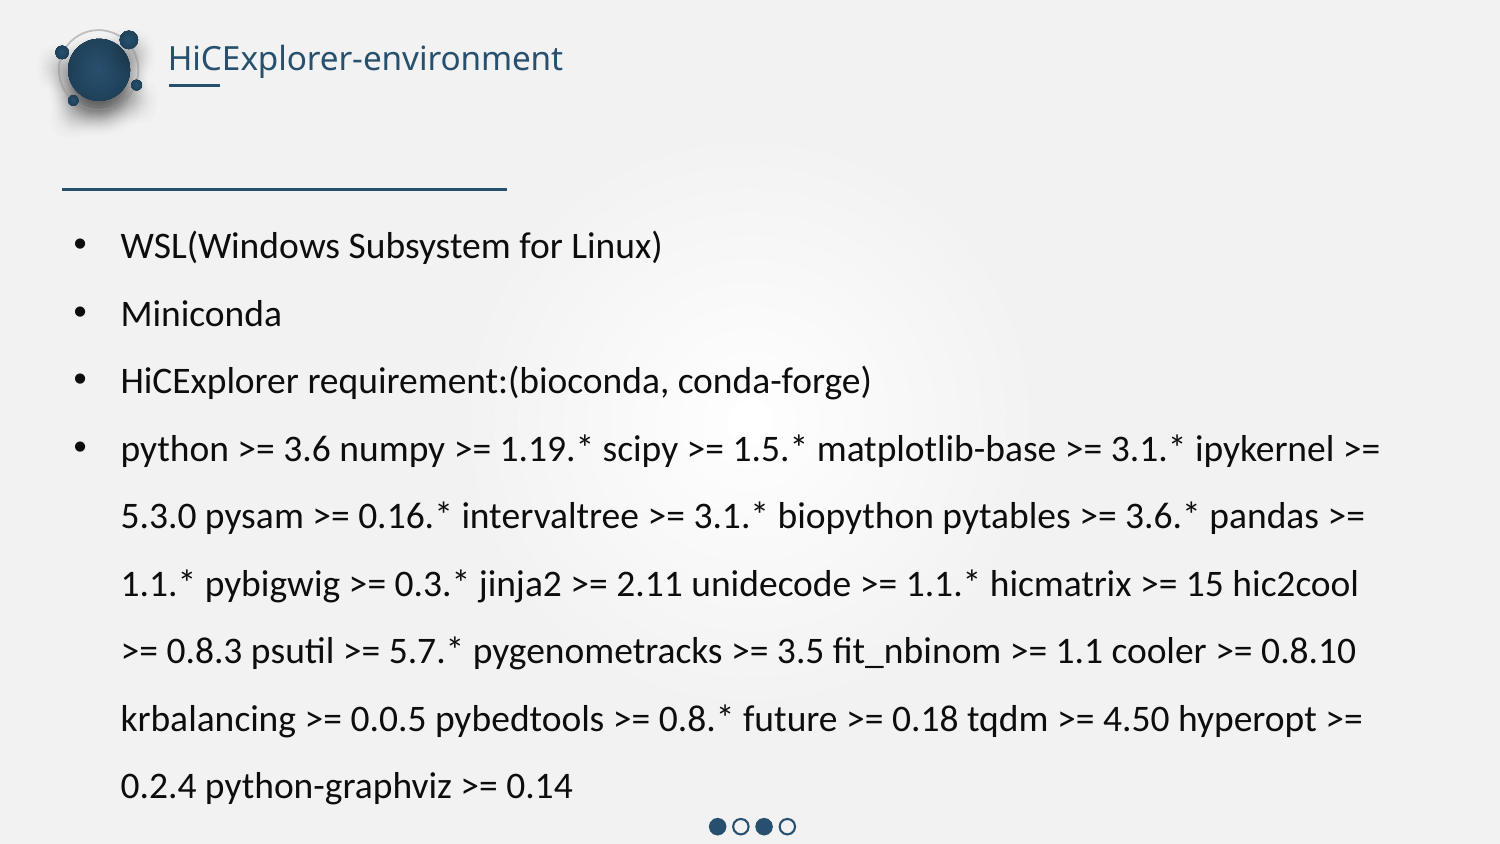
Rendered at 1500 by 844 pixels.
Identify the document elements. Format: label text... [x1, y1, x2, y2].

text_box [55, 30, 143, 110]
text_box WSL(Windows Subsystem for Linux) Miniconda HiCExplorer requirement:(bioconda, conda-forge) python >= 3.6 numpy >= 1.19.* scipy >= 1.5.* matplotlib-base >= 3.1.* ipykernel >= 5.3.0 pysam >= 0.16.* intervaltree >= 3.1.* biopython pytables >= 3.6.* pandas >= 1.1.* pybigwig >= 0.3.* jinja2 >= 2.11 unidecode >= 1.1.* hicmatrix >= 15 hic2cool >= 0.8.3 psutil >= 5.7.* pygenometracks >= 3.5 fit_nbinom >= 1.1 cooler >= 0.8.10 krbalancing >= 0.0.5 pybedtools >= 0.8.* future >= 0.18 tqdm >= 4.50 hyperopt >= 0.2.4 python-graphviz >= 0.14 [58, 191, 1410, 814]
text_box HiCExplorer-environment [153, 30, 860, 85]
